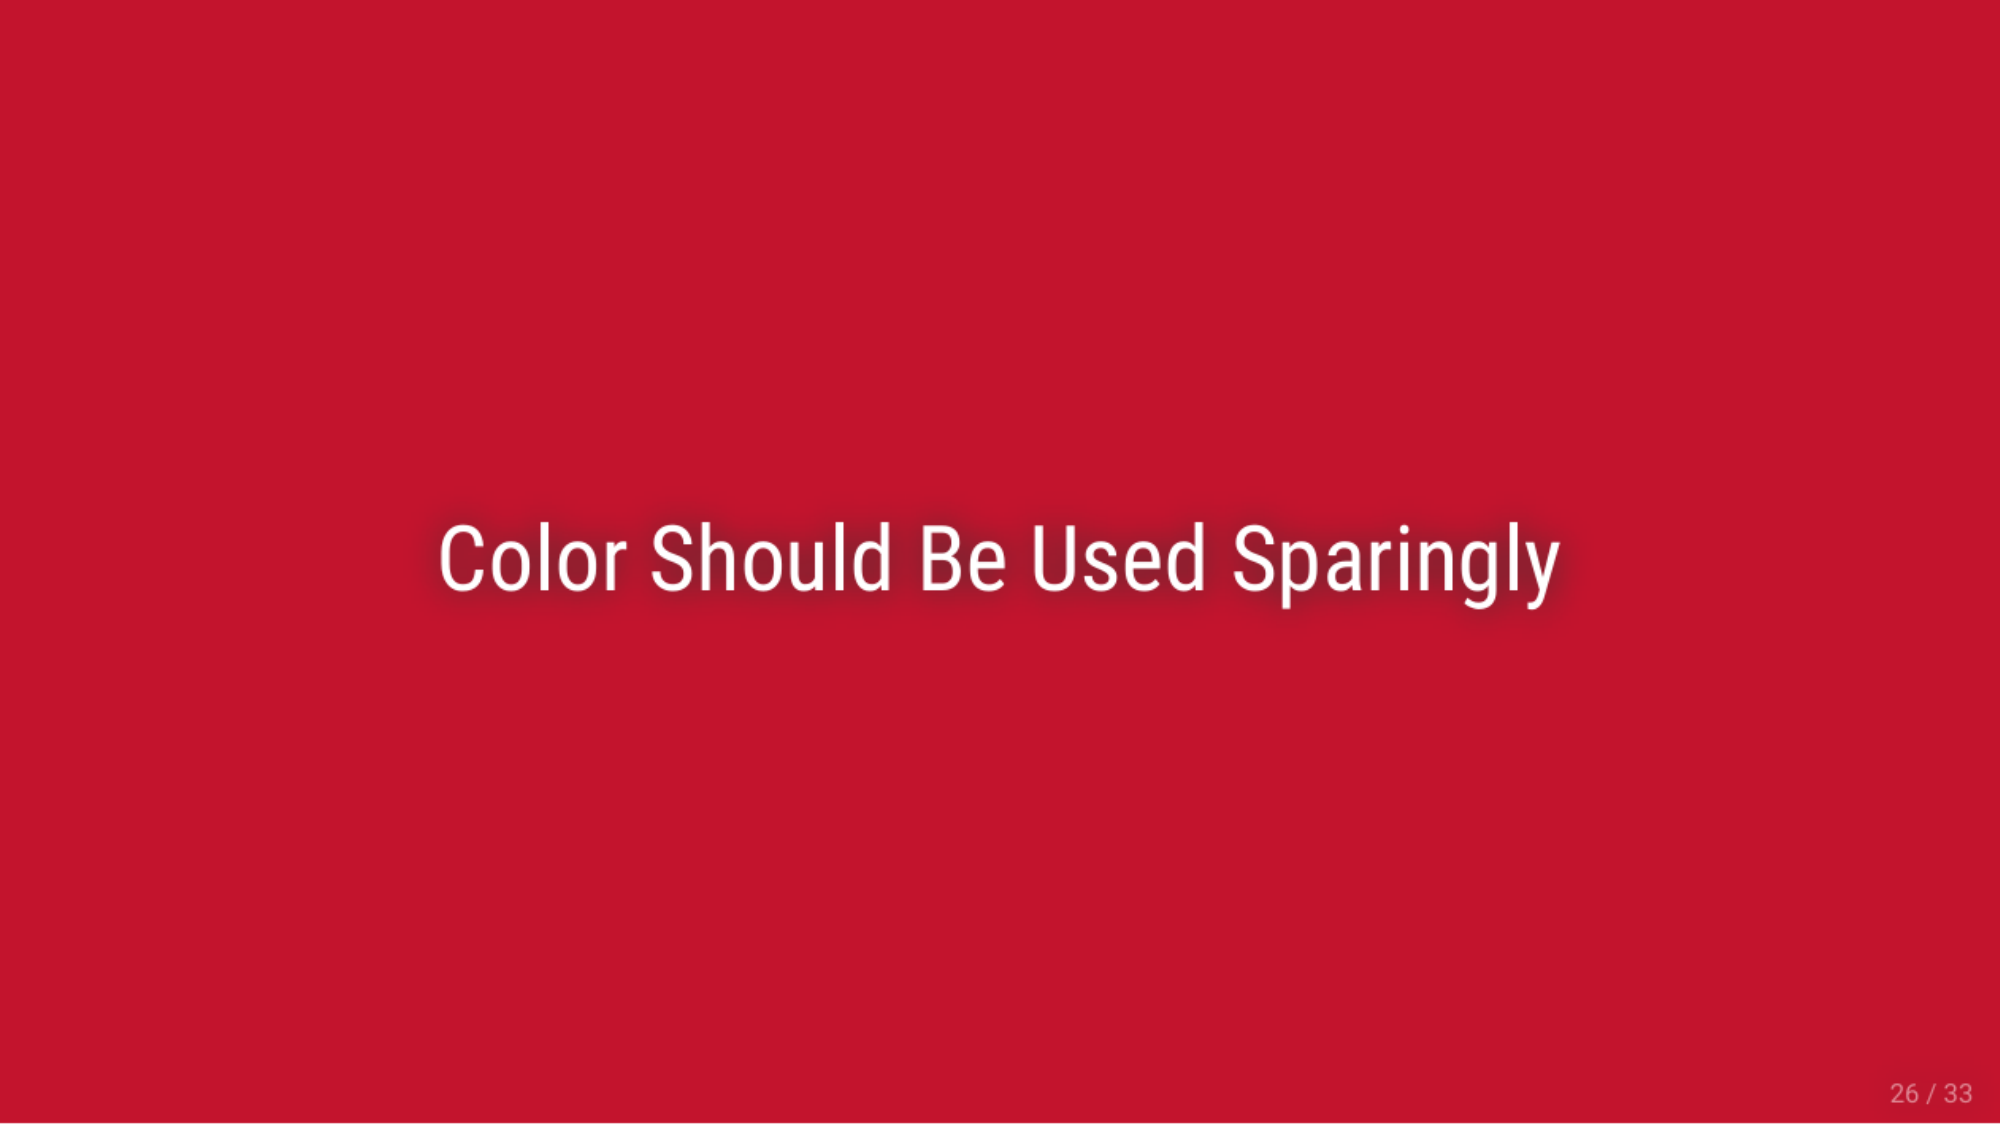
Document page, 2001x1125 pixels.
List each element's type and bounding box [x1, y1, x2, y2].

list [0, 0, 2000, 1125]
